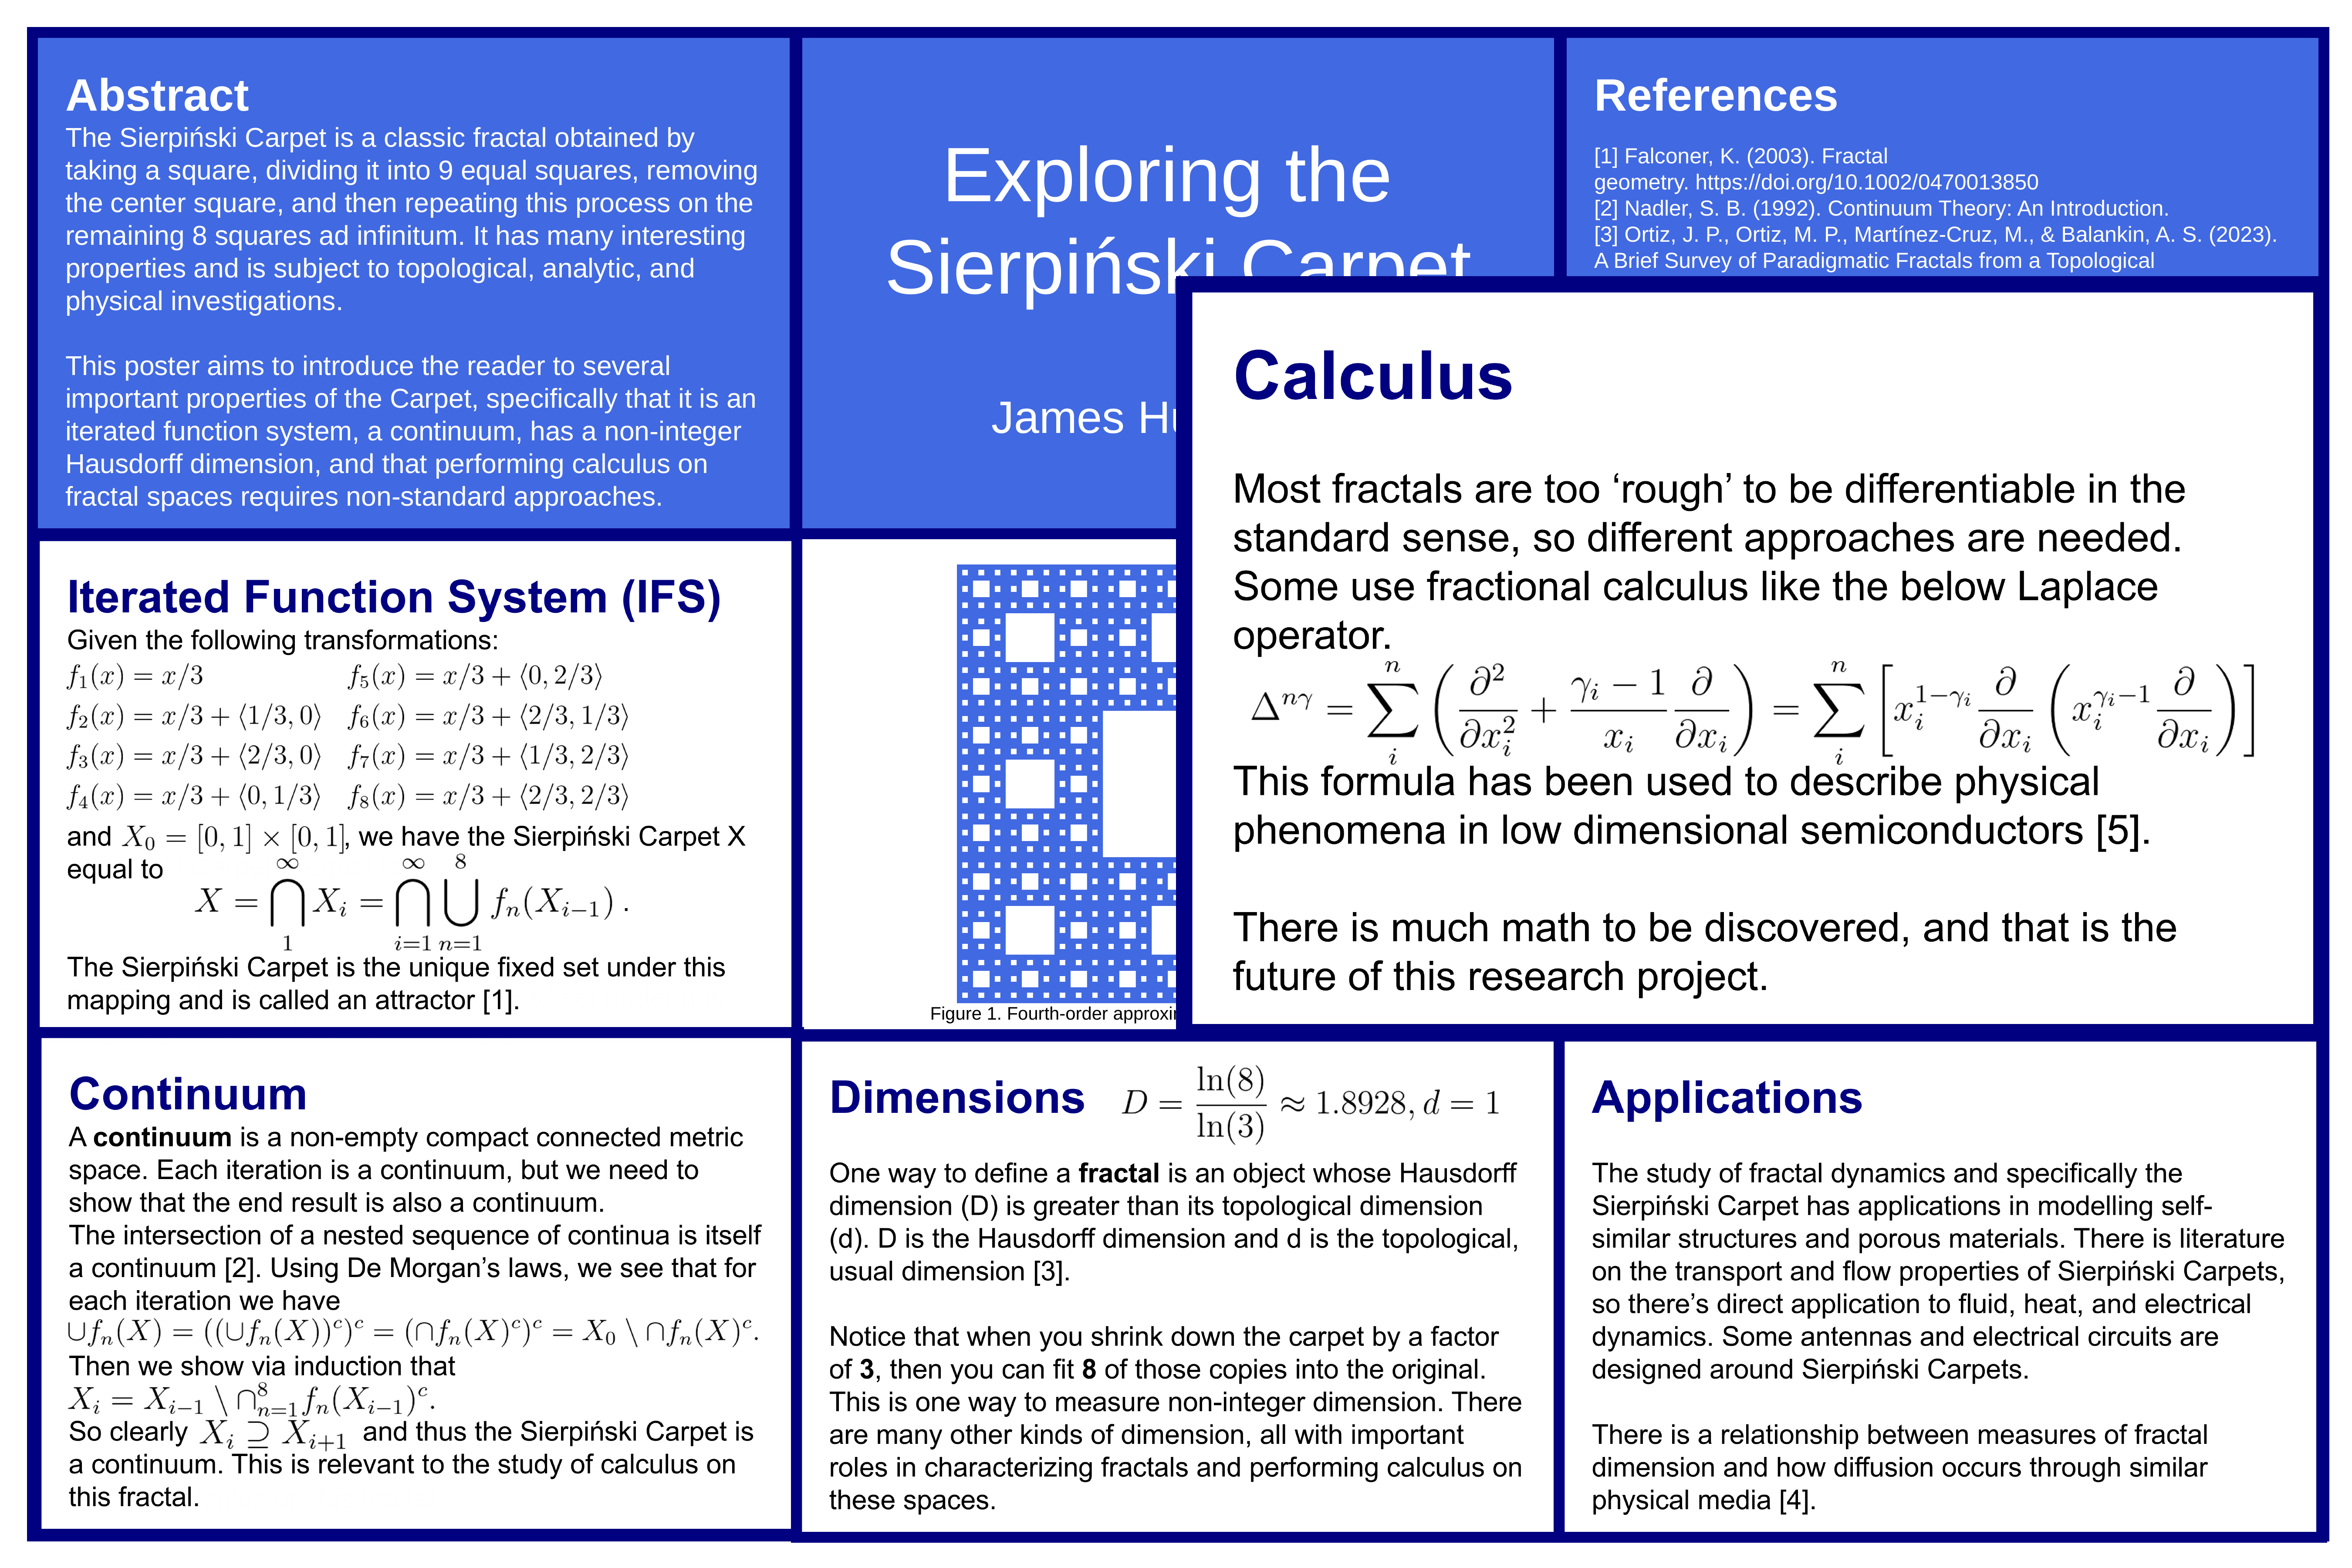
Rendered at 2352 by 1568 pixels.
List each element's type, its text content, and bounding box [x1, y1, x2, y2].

text_box Exploring the Sierpiński Carpet James Hutchinson [796, 32, 1560, 534]
picture [28, 276, 2330, 1543]
text_box References [1] Falconer, K. (2003). Fractal geometry. https://doi.org/10.1002/0470013850 [2] Nadler, S. B. (1992). Continuum Theory: An Introduction. [3] Ortiz, J. P., Ortiz, M. P., Martínez-Cruz, M., & Balankin, A. S. (2023). A Brief Survey of Paradigmatic Fractals from a Topological Perspective. Fractal and Fractional, 7(8), 597. https://doi.org/10.3390/fractalfract7080597 [4] Balankin, A. S. (2017). The topological Hausdorff dimension and transport properties of Sierpiński carpets. Physics Letters A, 381(34), 2801–2808. https://doi.org/10.1016/j.physleta.2017.06.049 [5] Balankin, A. S., & Mena, B. (2023). Vector differential operators in a fractional dimensional space, on fractals, and in fractal continua. Chaos Solitons & Fractals, 168, 113203. https://doi.org/10.1016/j.chaos.2023.113203 [1561, 32, 2325, 276]
text_box Figure 1. Fourth-order approximation of the Sierpiński Carpet [923, 998, 1176, 1027]
text_box Abstract The Sierpiński Carpet is a classic fractal obtained by taking a square, dividing it into 9 equal squares, removing the center square, and then repeating this process on the remaining 8 squares ad infinitum. It has many interesting properties and is subject to topological, analytic, and physical investigations. This poster aims to introduce the reader to several important properties of the Carpet, specifically that it is an iterated function system, a continuum, has a non-integer Hausdorff dimension, and that performing calculus on fractal spaces requires non-standard approaches. [32, 32, 796, 528]
text_box [802, 534, 1176, 1030]
